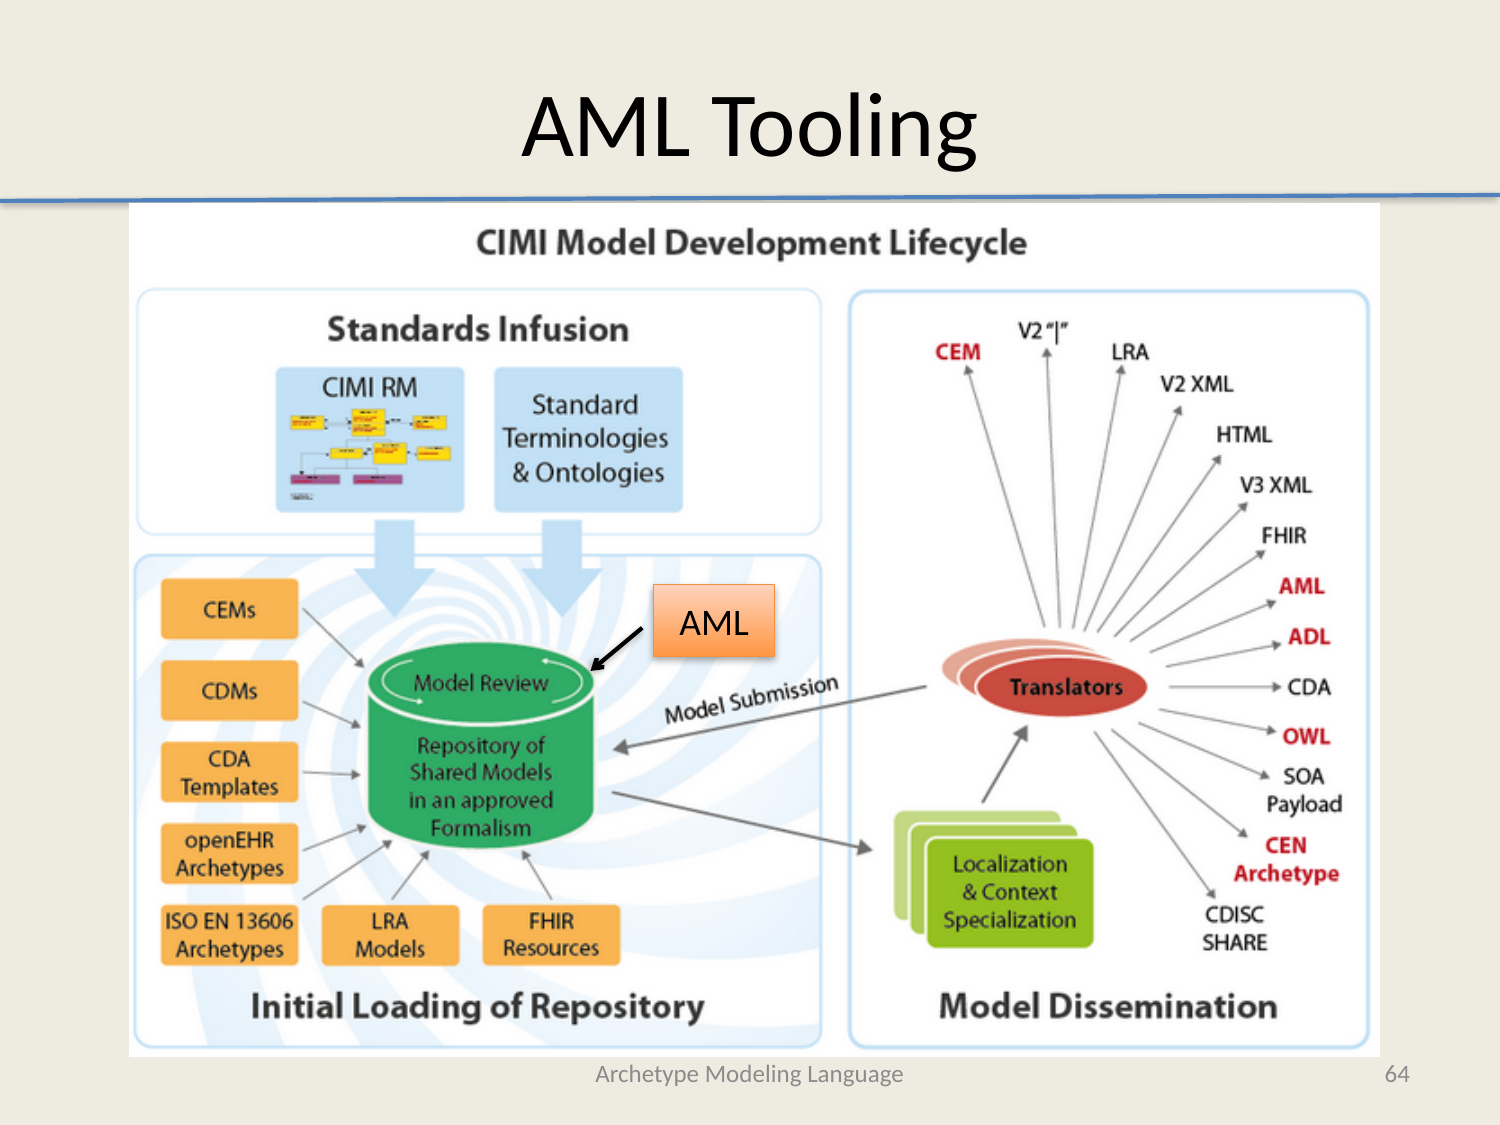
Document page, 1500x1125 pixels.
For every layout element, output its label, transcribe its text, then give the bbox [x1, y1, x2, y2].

footer Archetype Modeling Language [512, 1065, 988, 1103]
title AML Tooling [75, 45, 1425, 193]
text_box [0, 194, 1500, 202]
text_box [590, 627, 643, 672]
picture [129, 203, 1380, 1057]
slide_number 64 [1074, 1042, 1425, 1103]
